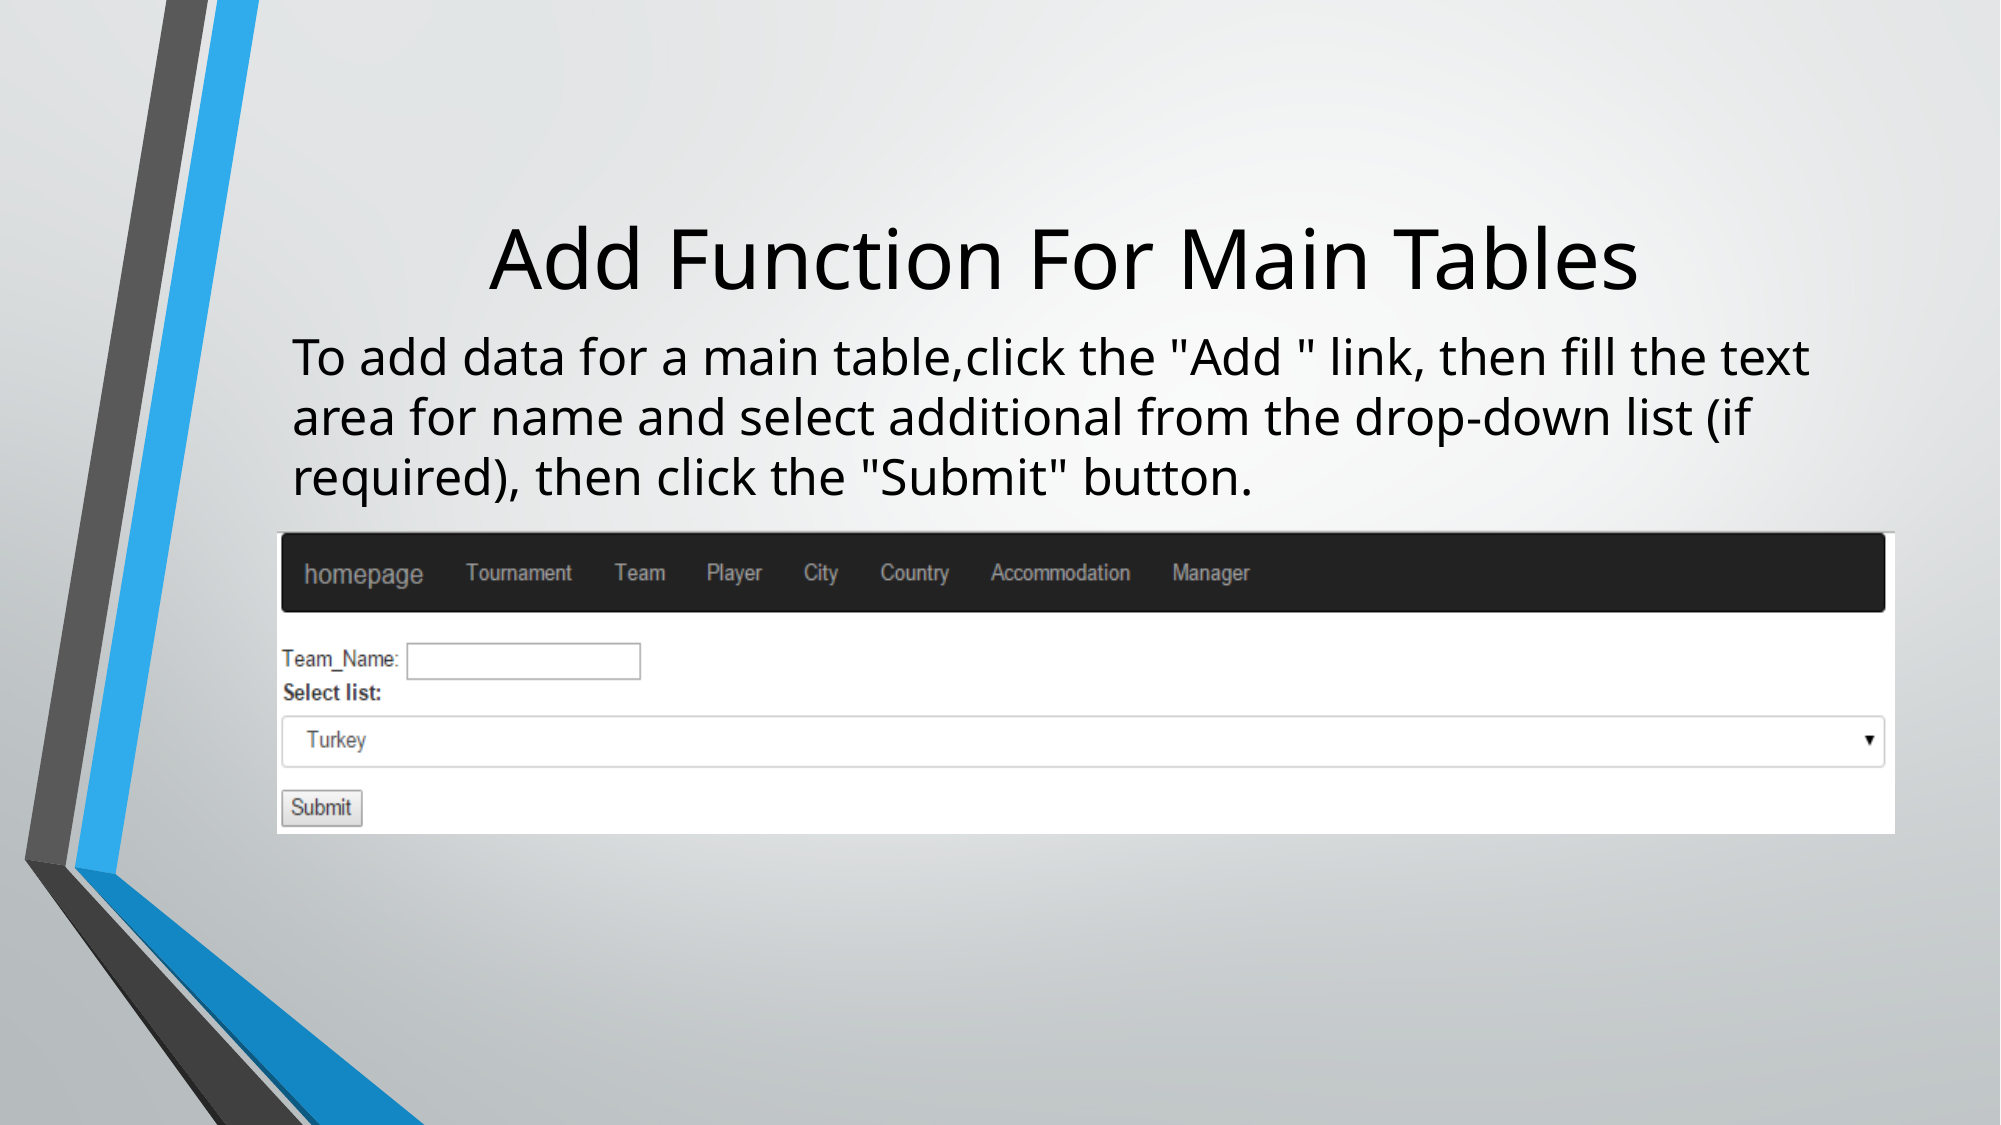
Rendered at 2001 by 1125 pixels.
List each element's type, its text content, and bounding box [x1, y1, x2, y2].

picture [276, 529, 1895, 835]
title Add Function For Main Tables [243, 112, 1887, 400]
list To add data for a main table,click the "Add " link, then fill the text area for name and select additional from the drop-down list (if required), then click the "Submit" button. [277, 200, 1921, 713]
